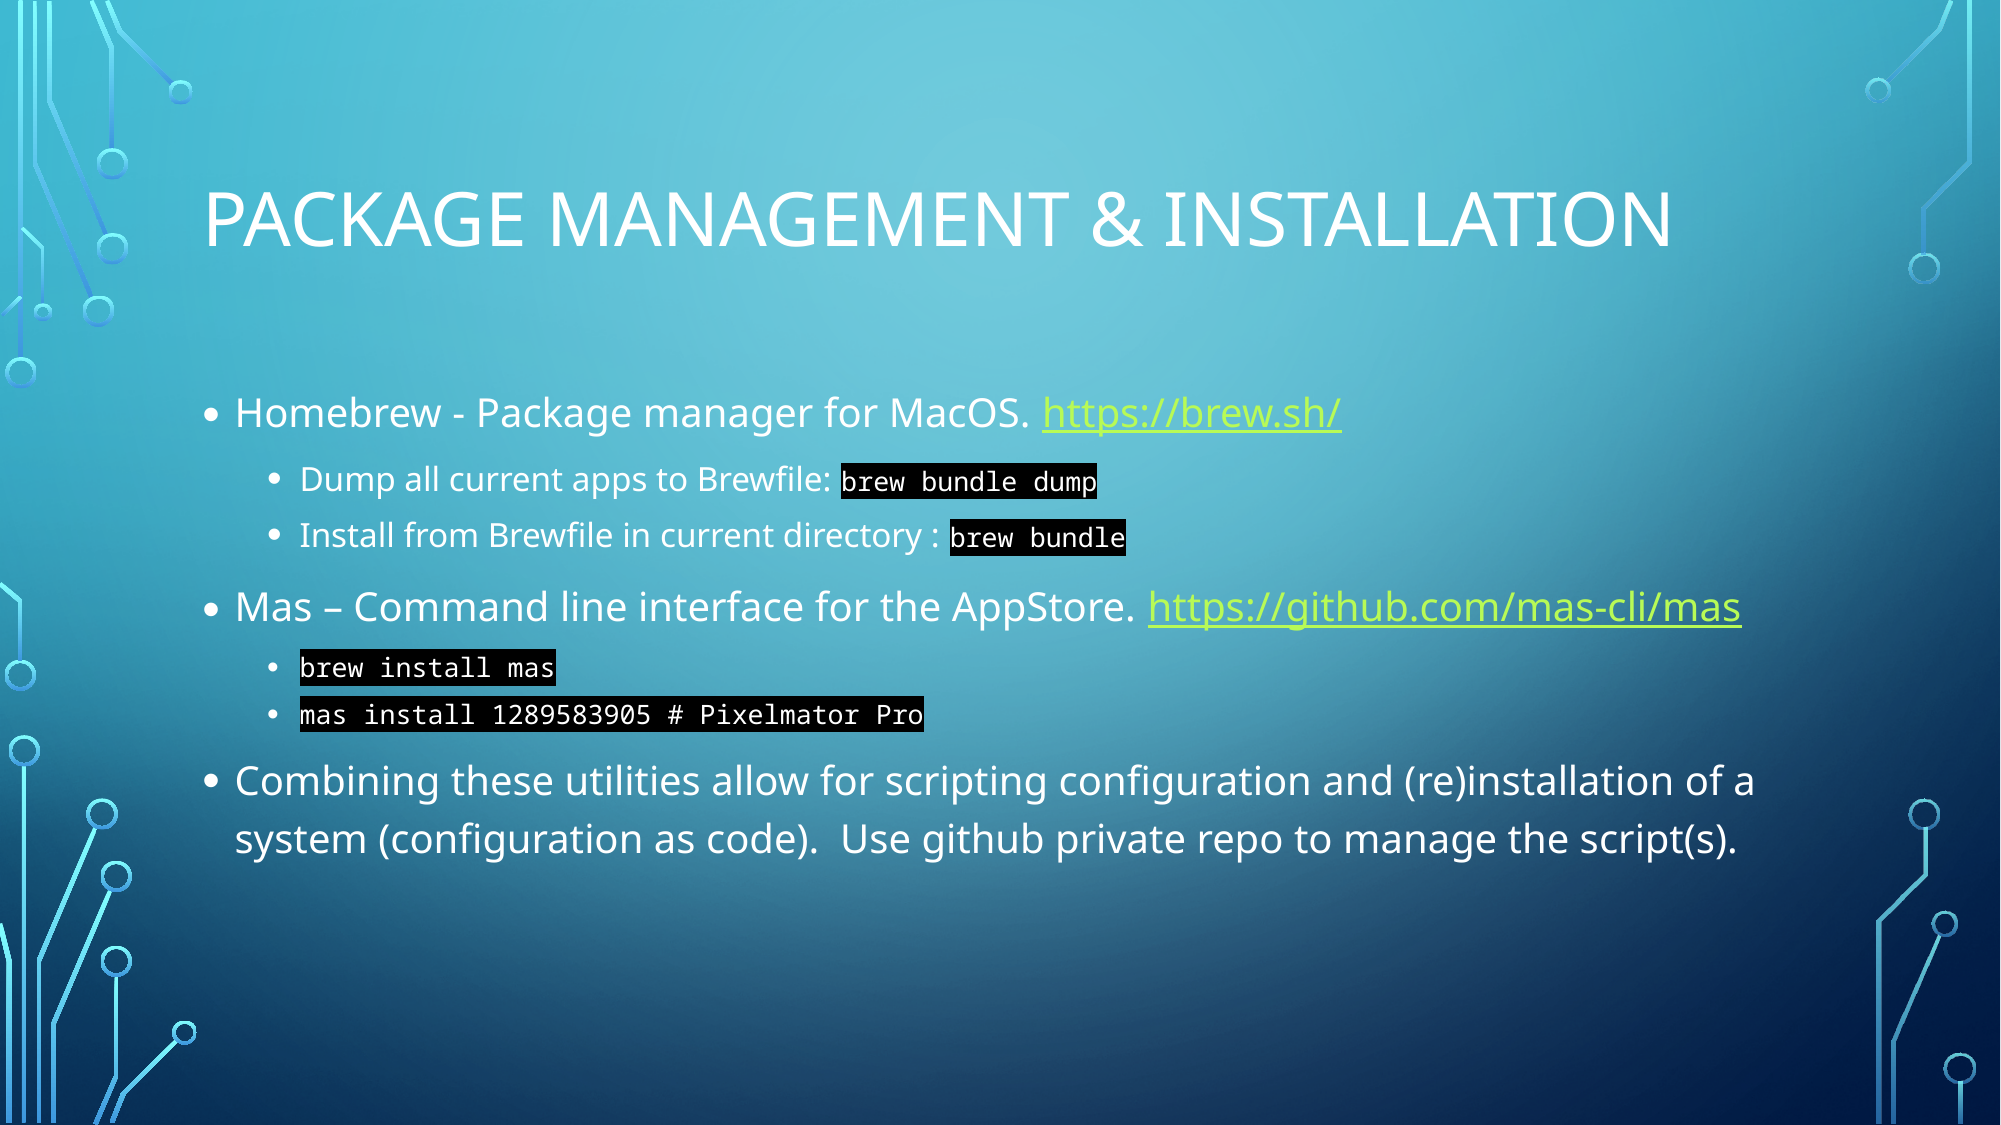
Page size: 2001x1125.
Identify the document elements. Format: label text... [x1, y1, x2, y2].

title Package Management & Installation [187, 101, 1813, 344]
list Homebrew - Package manager for MacOS. https://brew.sh/ Dump all current apps to Brewfile: brew bundle dump Install from Brewfile in current directory : brew bundle Mas – Command line interface for the AppStore. https://github.com/mas-cli/mas brew install mas mas install 1289583905 # Pixelmator Pro Combining these utilities allow for scripting configuration and (re)installation of a system (configuration as code). Use github private repo to manage the script(s). [187, 369, 1813, 950]
